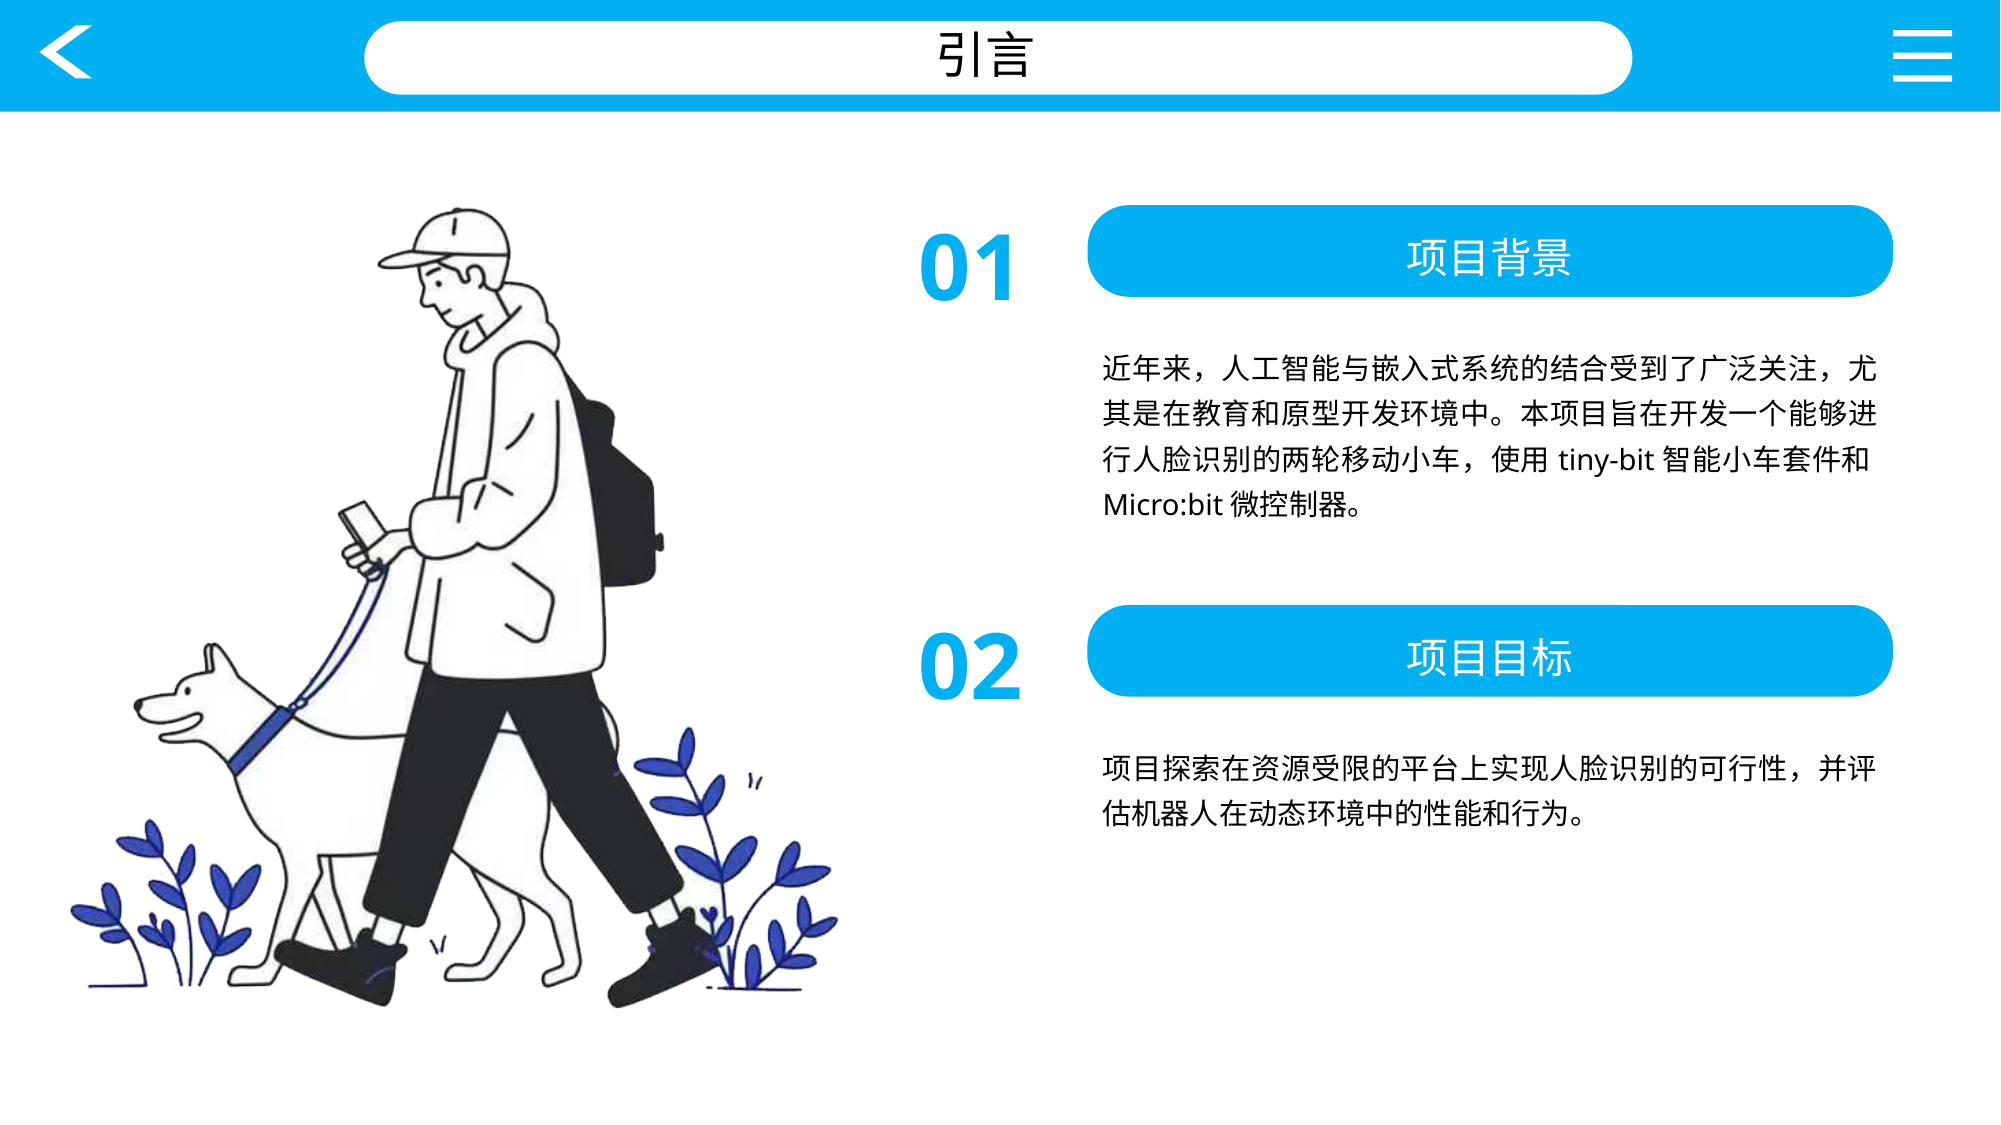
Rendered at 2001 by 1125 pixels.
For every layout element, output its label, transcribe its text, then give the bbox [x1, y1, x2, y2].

text_box [39, 25, 93, 79]
text_box 引言 [370, 16, 1601, 91]
text_box [1087, 205, 1894, 297]
text_box 项目目标 [1087, 615, 1893, 698]
text_box 01 [883, 200, 1059, 326]
text_box [1087, 605, 1893, 615]
text_box [0, 0, 2000, 112]
text_box [364, 21, 1633, 95]
text_box 项目背景 [1087, 215, 1893, 298]
text_box 项目探索在资源受限的平台上实现人脸识别的可行性，并评估机器人在动态环境中的性能和行为。 [1087, 731, 1893, 1001]
picture [64, 205, 842, 1011]
text_box 近年来，人工智能与嵌入式系统的结合受到了广泛关注，尤其是在教育和原型开发环境中。本项目旨在开发一个能够进行人脸识别的两轮移动小车，使用tiny-bit智能小车套件和Micro:bit微控制器。 [1087, 332, 1894, 601]
text_box 02 [883, 600, 1059, 726]
